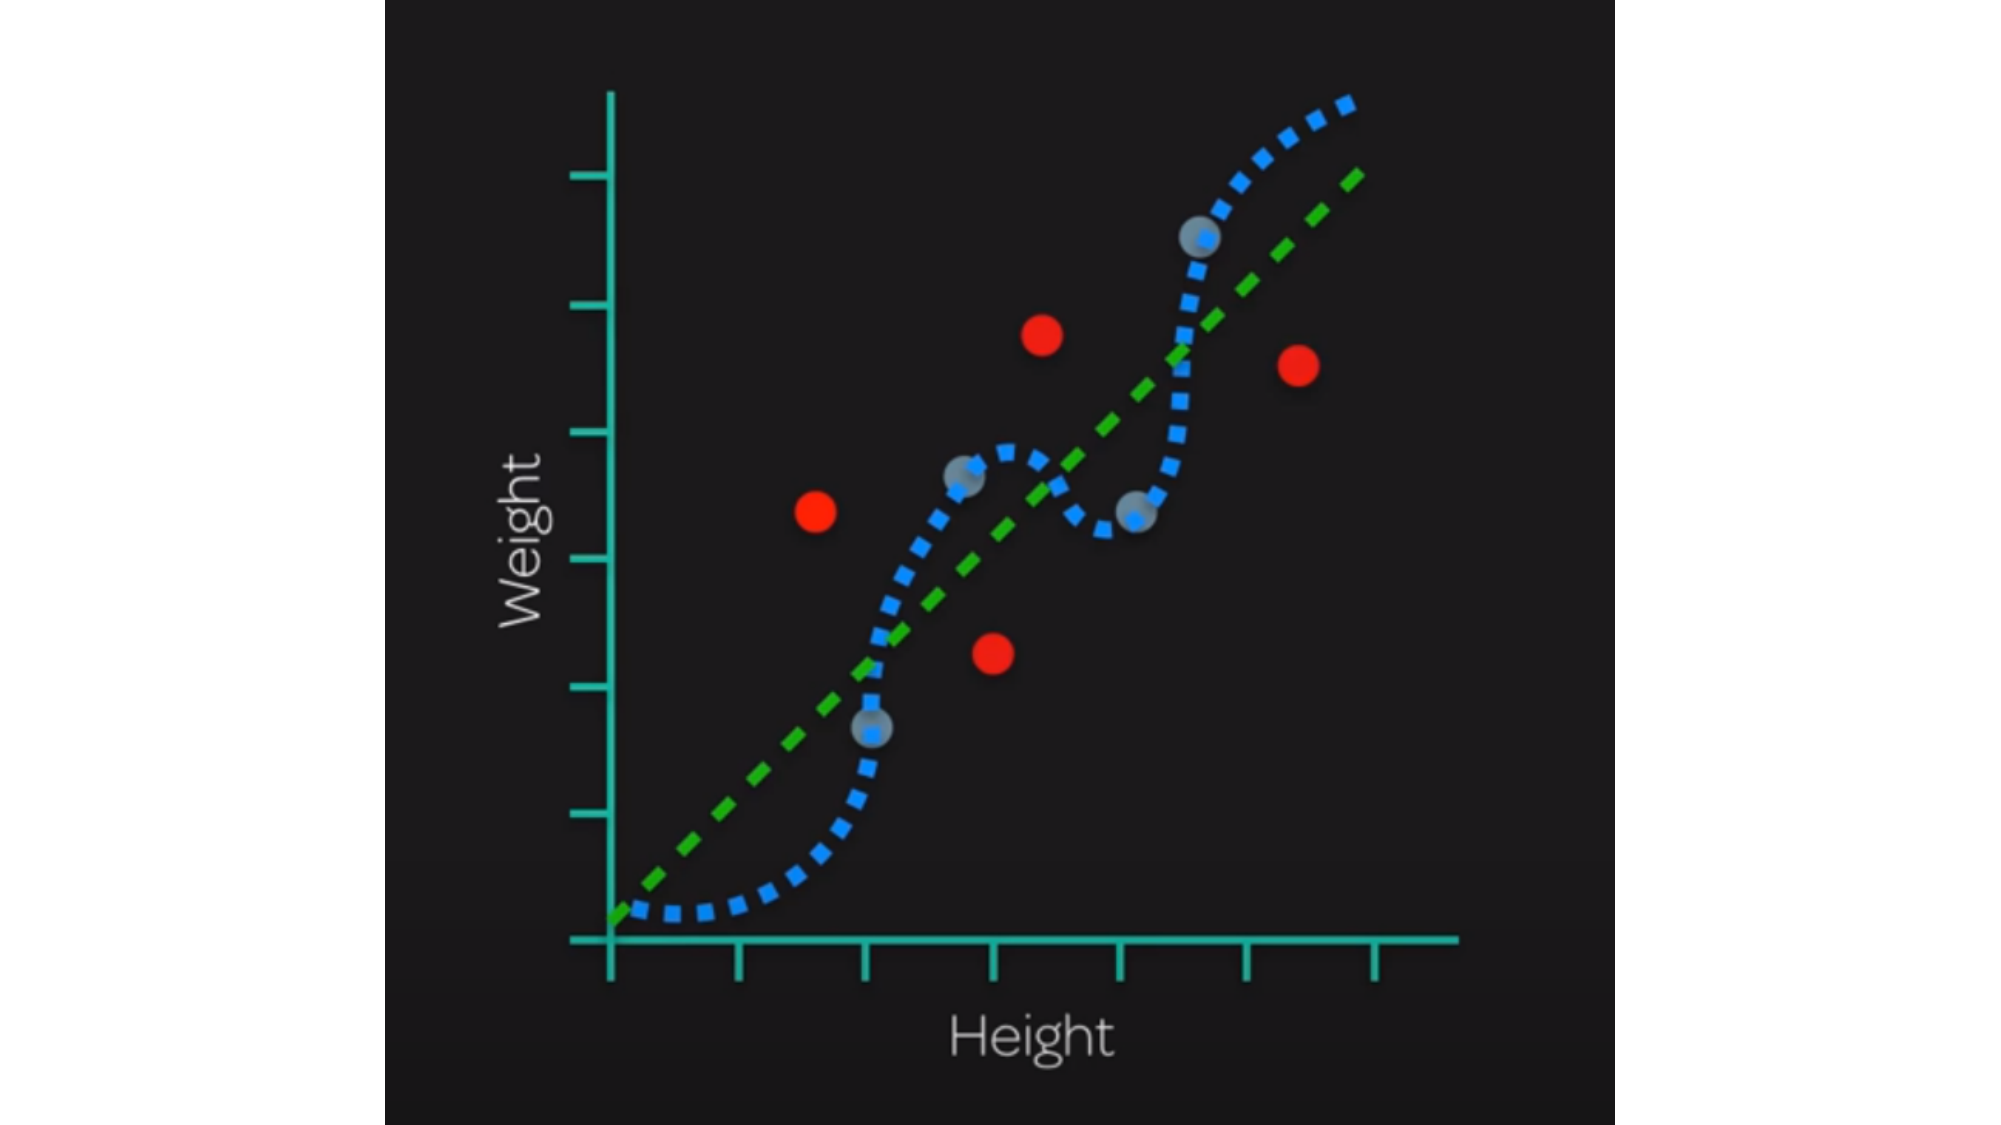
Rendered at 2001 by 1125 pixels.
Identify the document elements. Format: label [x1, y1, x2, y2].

picture [385, 0, 1615, 1125]
